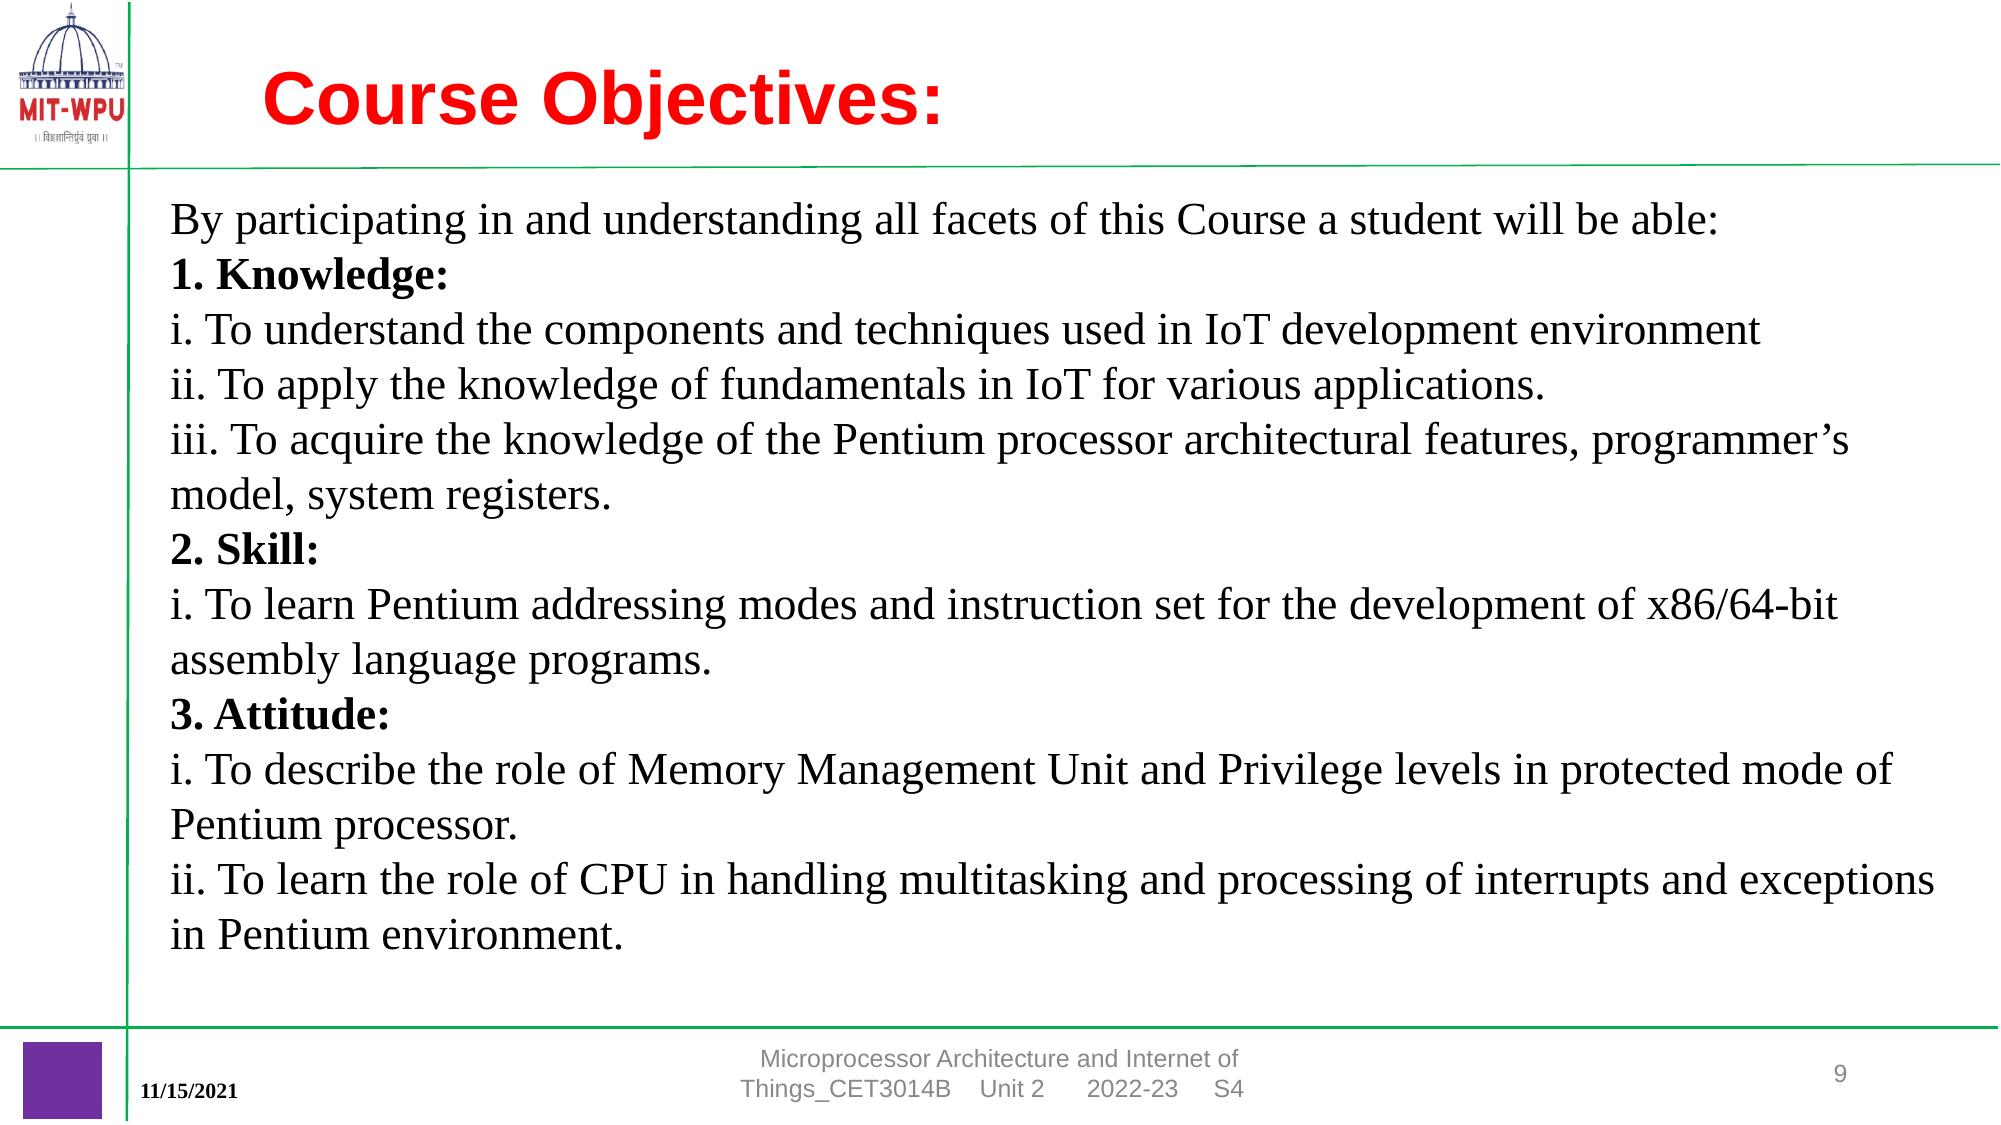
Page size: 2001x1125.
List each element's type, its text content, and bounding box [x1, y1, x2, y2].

text_box [23, 1042, 102, 1118]
text_box Course Objectives: [247, 52, 989, 149]
text_box By participating in and understanding all facets of this Course a student will be able: 1. Knowledge: i. To understand the components and techniques used in IoT development environment ii. To apply the knowledge of fundamentals in IoT for various applications. iii. To acquire the knowledge of the Pentium processor architectural features, programmer’s model, system registers. 2. Skill: i. To learn Pentium addressing modes and instruction set for the development of x86/64-bit assembly language programs. 3. Attitude: i. To describe the role of Memory Management Unit and Privilege levels in protected mode of Pentium processor. ii. To learn the role of CPU in handling multitasking and processing of interrupts and exceptions in Pentium environment. [154, 181, 1961, 966]
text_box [0, 164, 121, 170]
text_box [126, 1039, 130, 1122]
footer Microprocessor Architecture and Internet of Things_CET3014B Unit 2 2022-23 S4 [662, 1042, 1338, 1103]
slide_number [135, 1059, 575, 1120]
slide_number ‹#› [1412, 1042, 1863, 1103]
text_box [126, 1, 130, 1026]
text_box [17, 2, 125, 144]
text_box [135, 164, 2000, 170]
